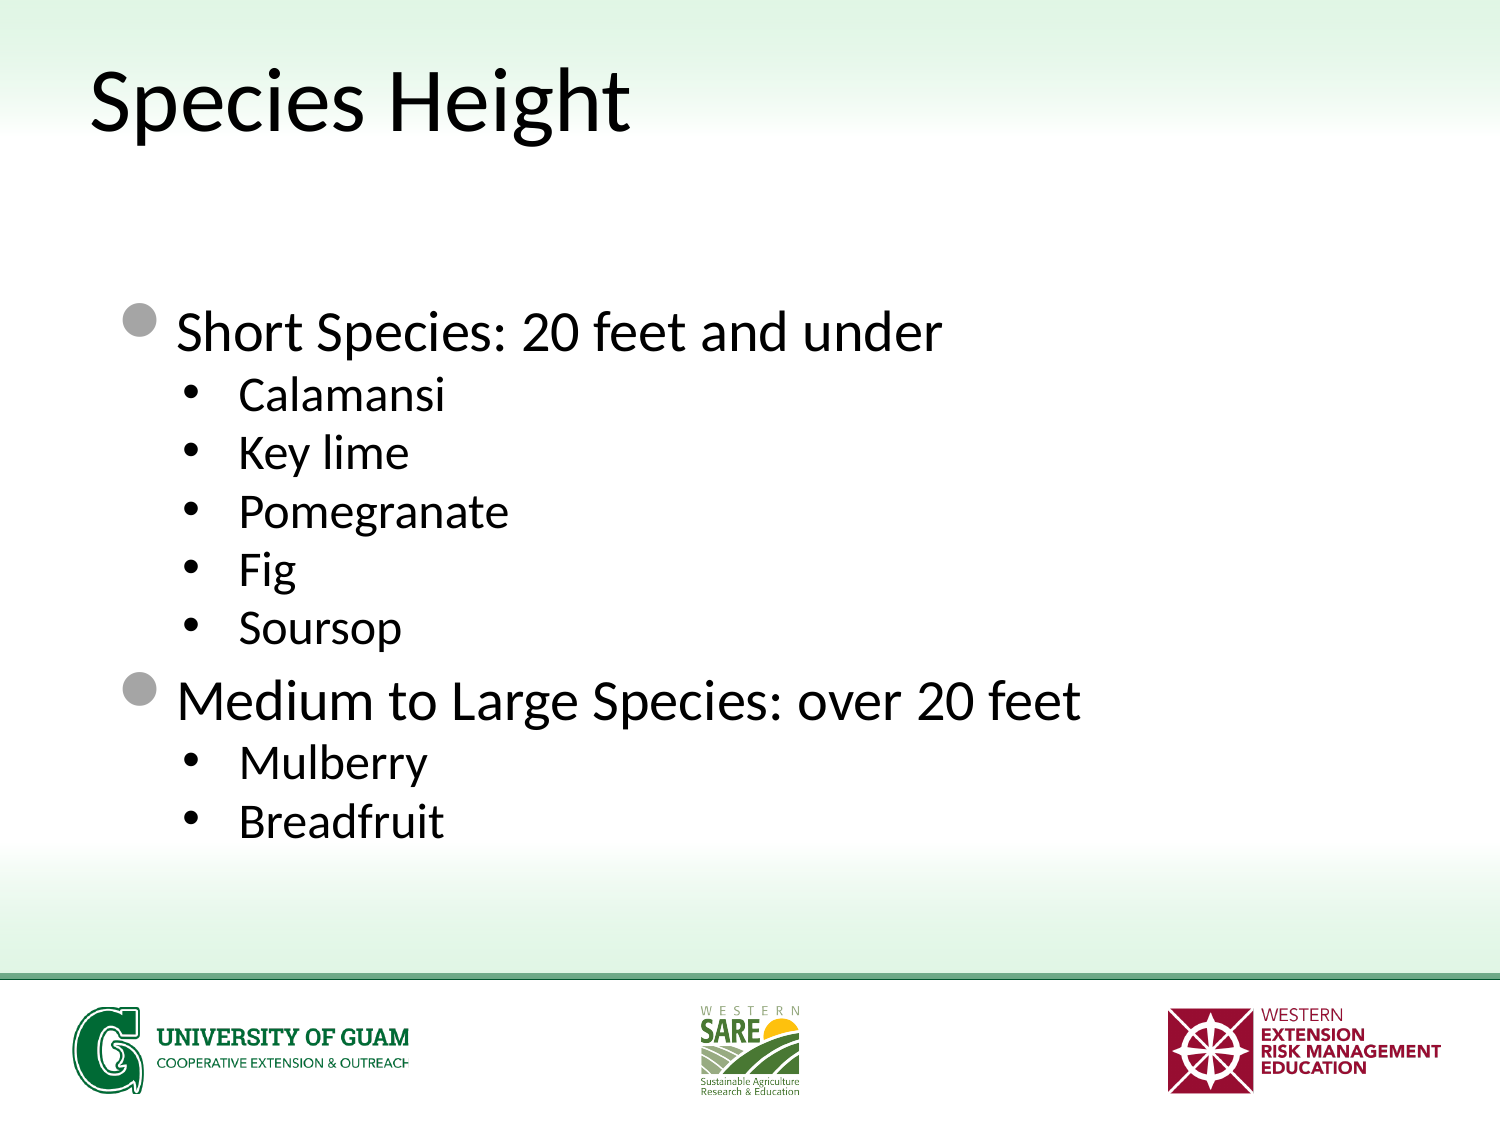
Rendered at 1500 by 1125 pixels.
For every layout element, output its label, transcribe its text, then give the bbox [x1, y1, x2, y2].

picture [1168, 1008, 1441, 1094]
picture [689, 1014, 811, 1107]
list Short Species: 20 feet and under Calamansi Key lime Pomegranate Fig Soursop Medium to Large Species: over 20 feet Mulberry Breadfruit [103, 299, 1397, 1014]
title Species Height [75, 45, 1425, 200]
